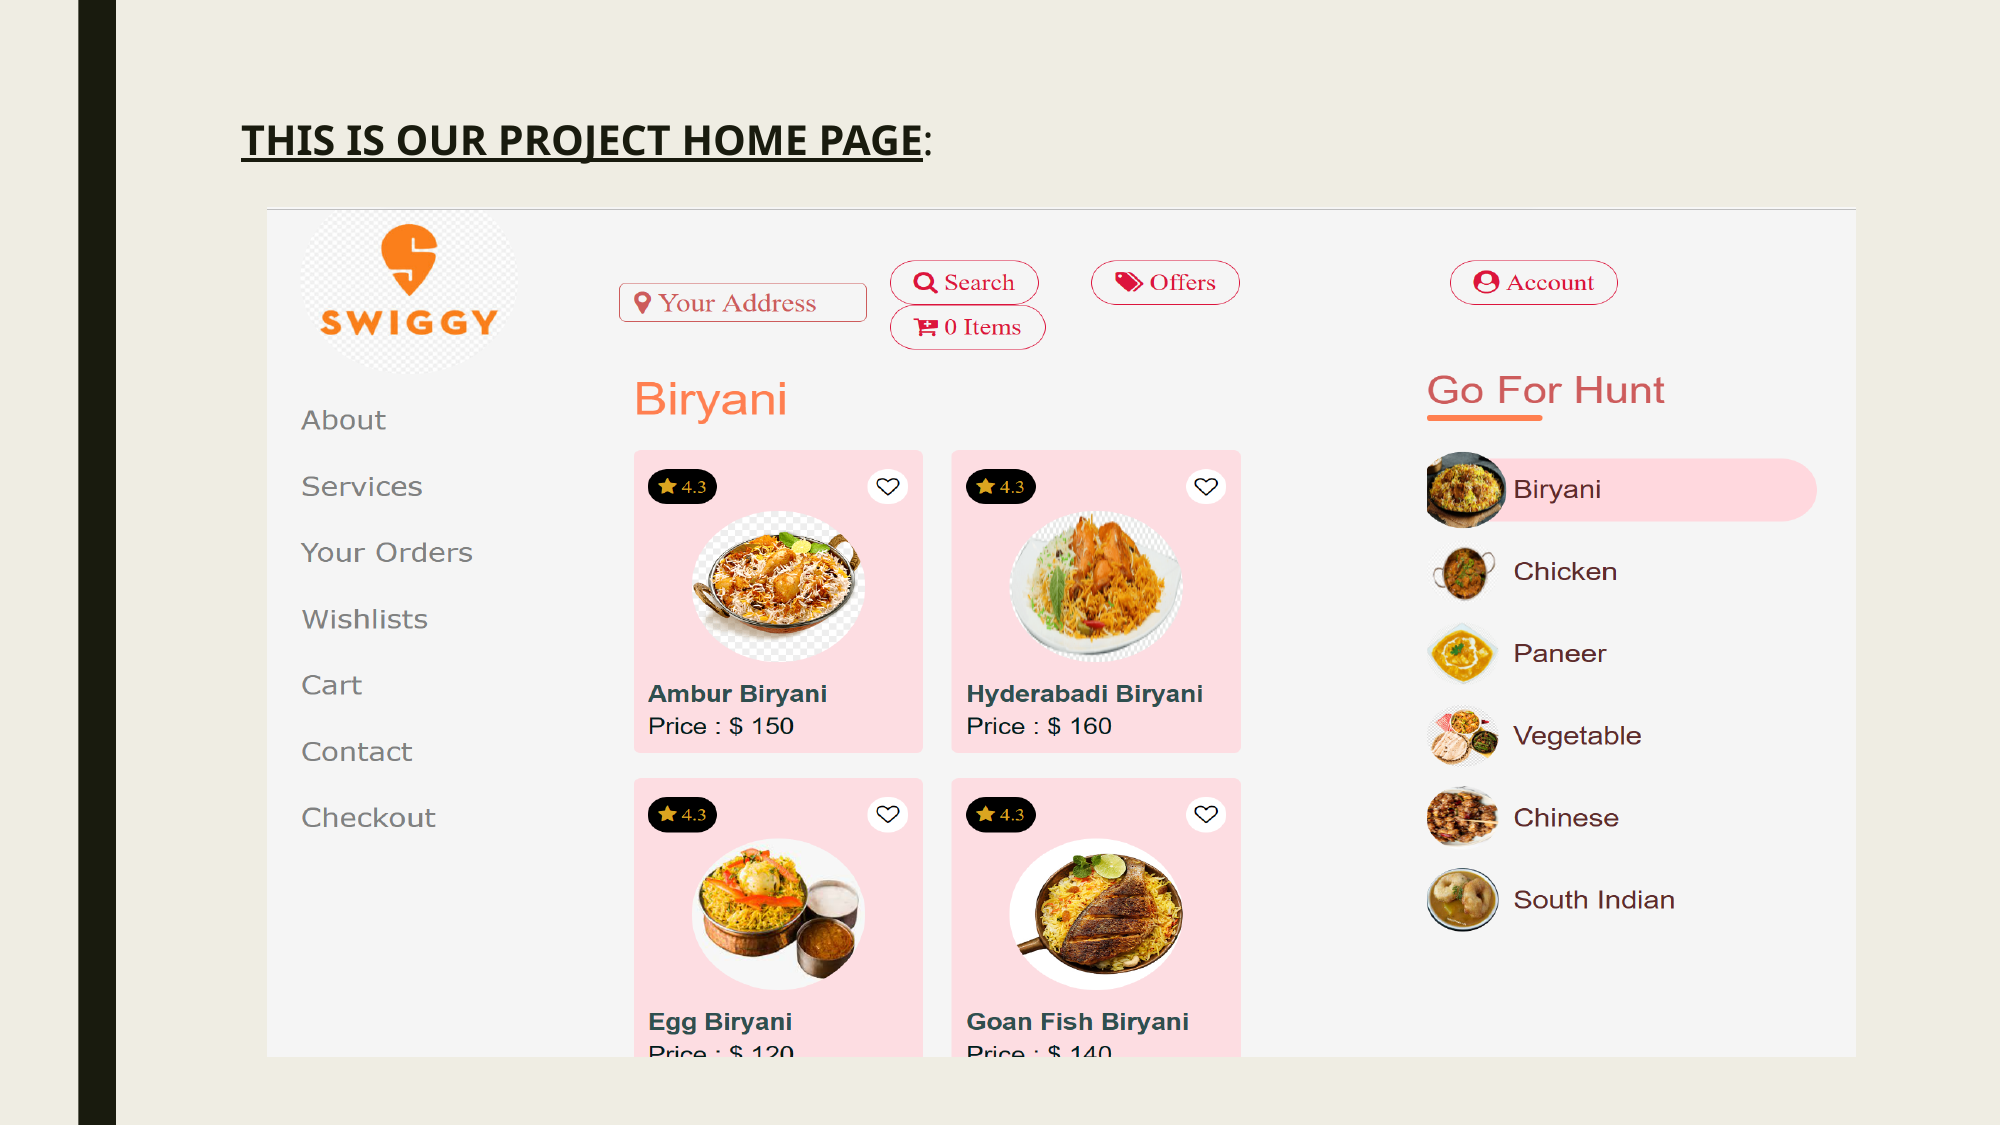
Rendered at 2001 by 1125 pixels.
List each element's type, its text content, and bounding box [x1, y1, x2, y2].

title THIS IS OUR PROJECT HOME PAGE: [226, 112, 1802, 208]
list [267, 207, 1856, 1058]
